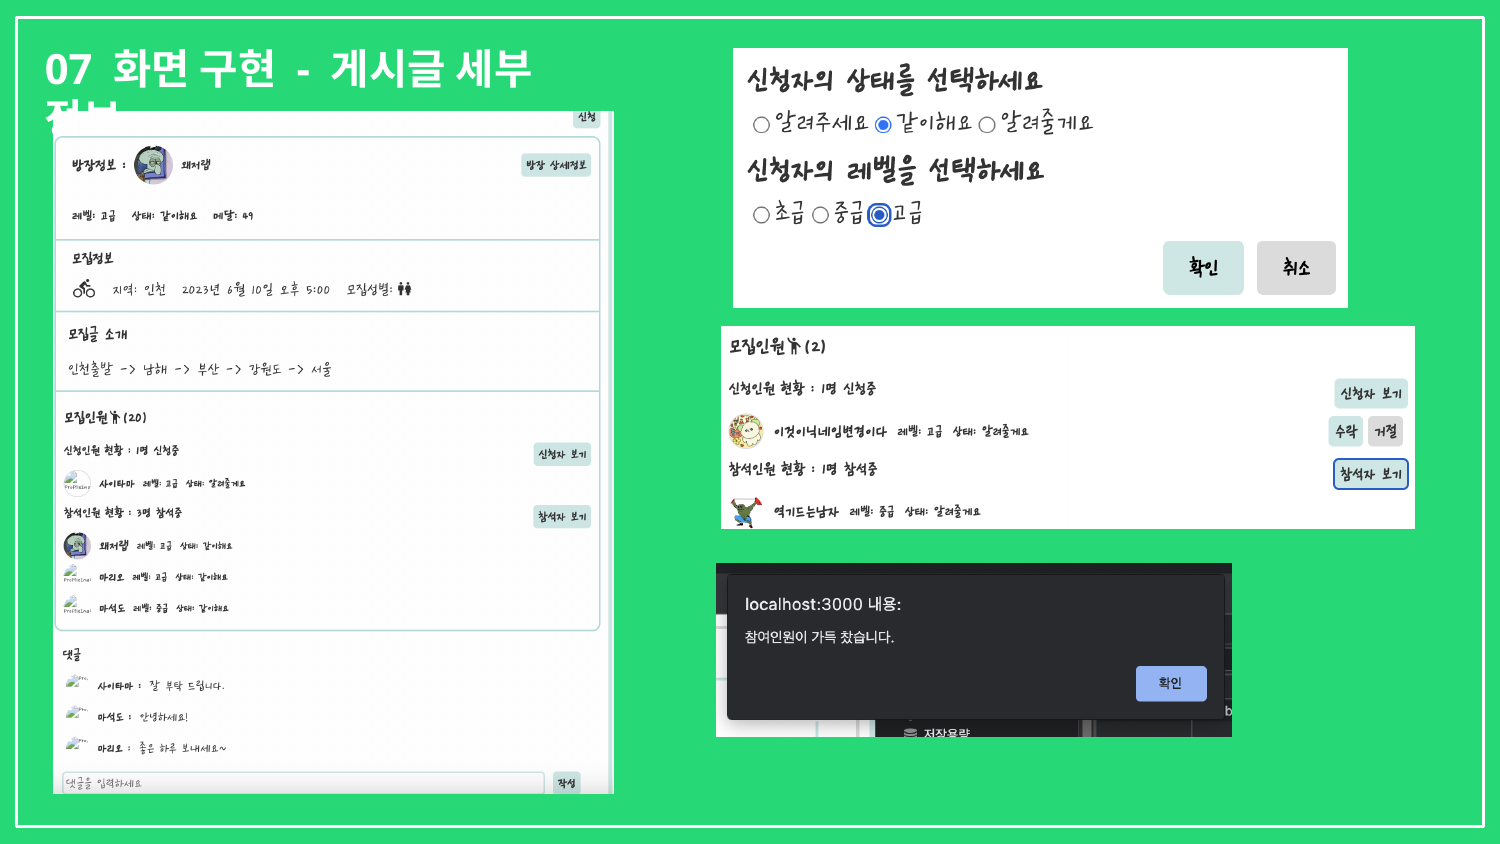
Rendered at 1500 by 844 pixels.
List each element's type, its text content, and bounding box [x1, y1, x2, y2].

picture [733, 48, 1348, 308]
picture [716, 563, 1232, 737]
picture [721, 326, 1415, 529]
title 07 화면 구현 - 게시글 세부 정보 [29, 27, 614, 112]
picture [53, 110, 614, 794]
